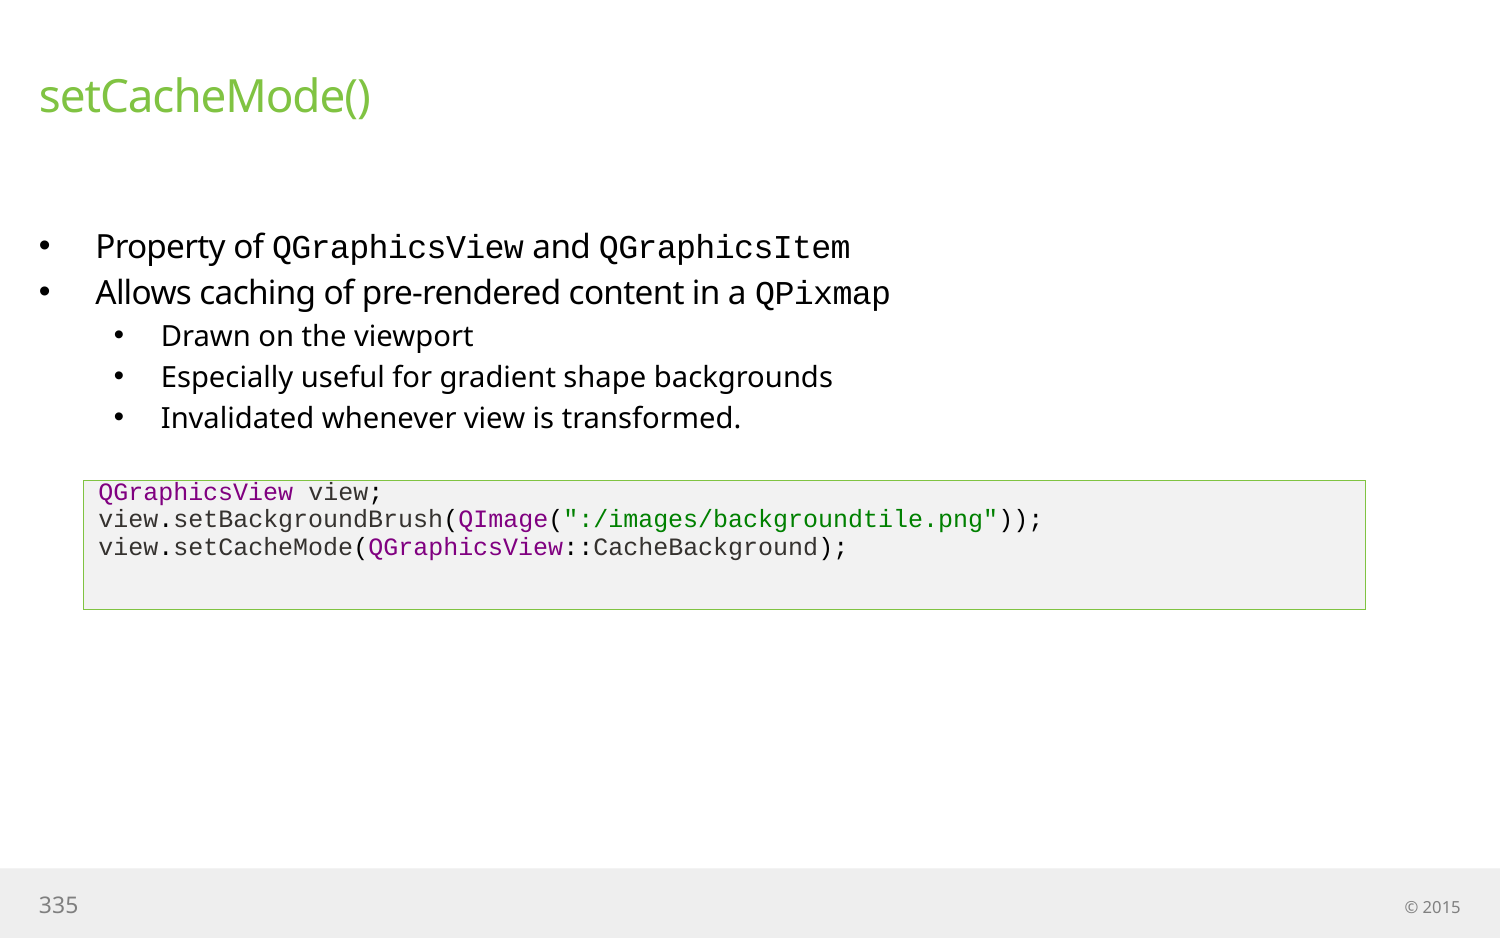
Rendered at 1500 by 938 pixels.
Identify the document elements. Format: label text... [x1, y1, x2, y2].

title setCacheMode() [39, 66, 1052, 195]
list Property of QGraphicsView and QGraphicsItem Allows caching of pre-rendered content in a QPixmap Drawn on the viewport Especially useful for gradient shape backgrounds Invalidated whenever view is transformed. [39, 224, 1471, 846]
footer © 2015 [1188, 896, 1461, 917]
slide_number 335 [39, 892, 410, 921]
text_box QGraphicsView view; view.setBackgroundBrush(QImage(":/images/backgroundtile.png")); view.setCacheMode(QGraphicsView::CacheBackground); [83, 480, 1366, 610]
